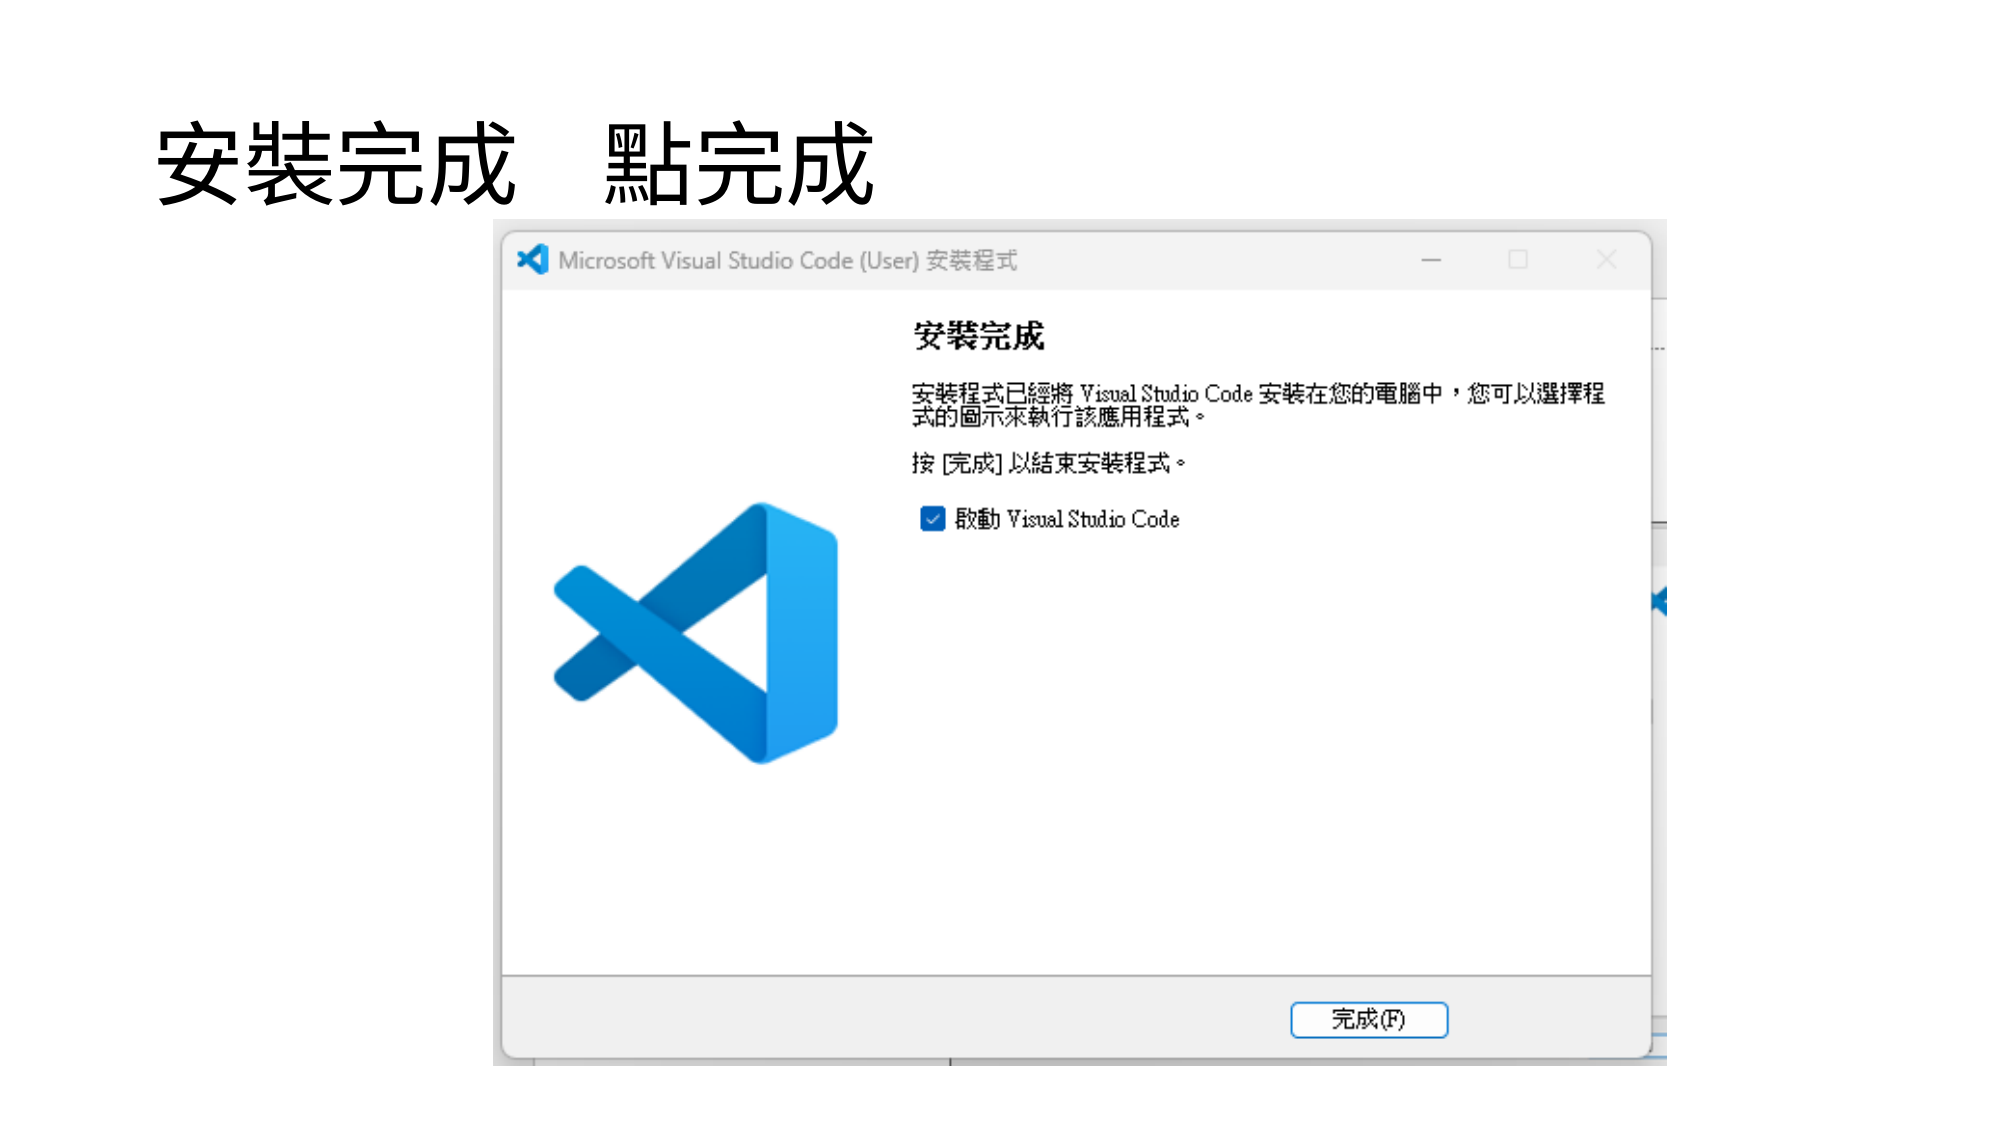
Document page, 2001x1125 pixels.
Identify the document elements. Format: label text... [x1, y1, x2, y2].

title 安裝完成 點完成 [137, 59, 1863, 278]
picture [492, 218, 1667, 1066]
